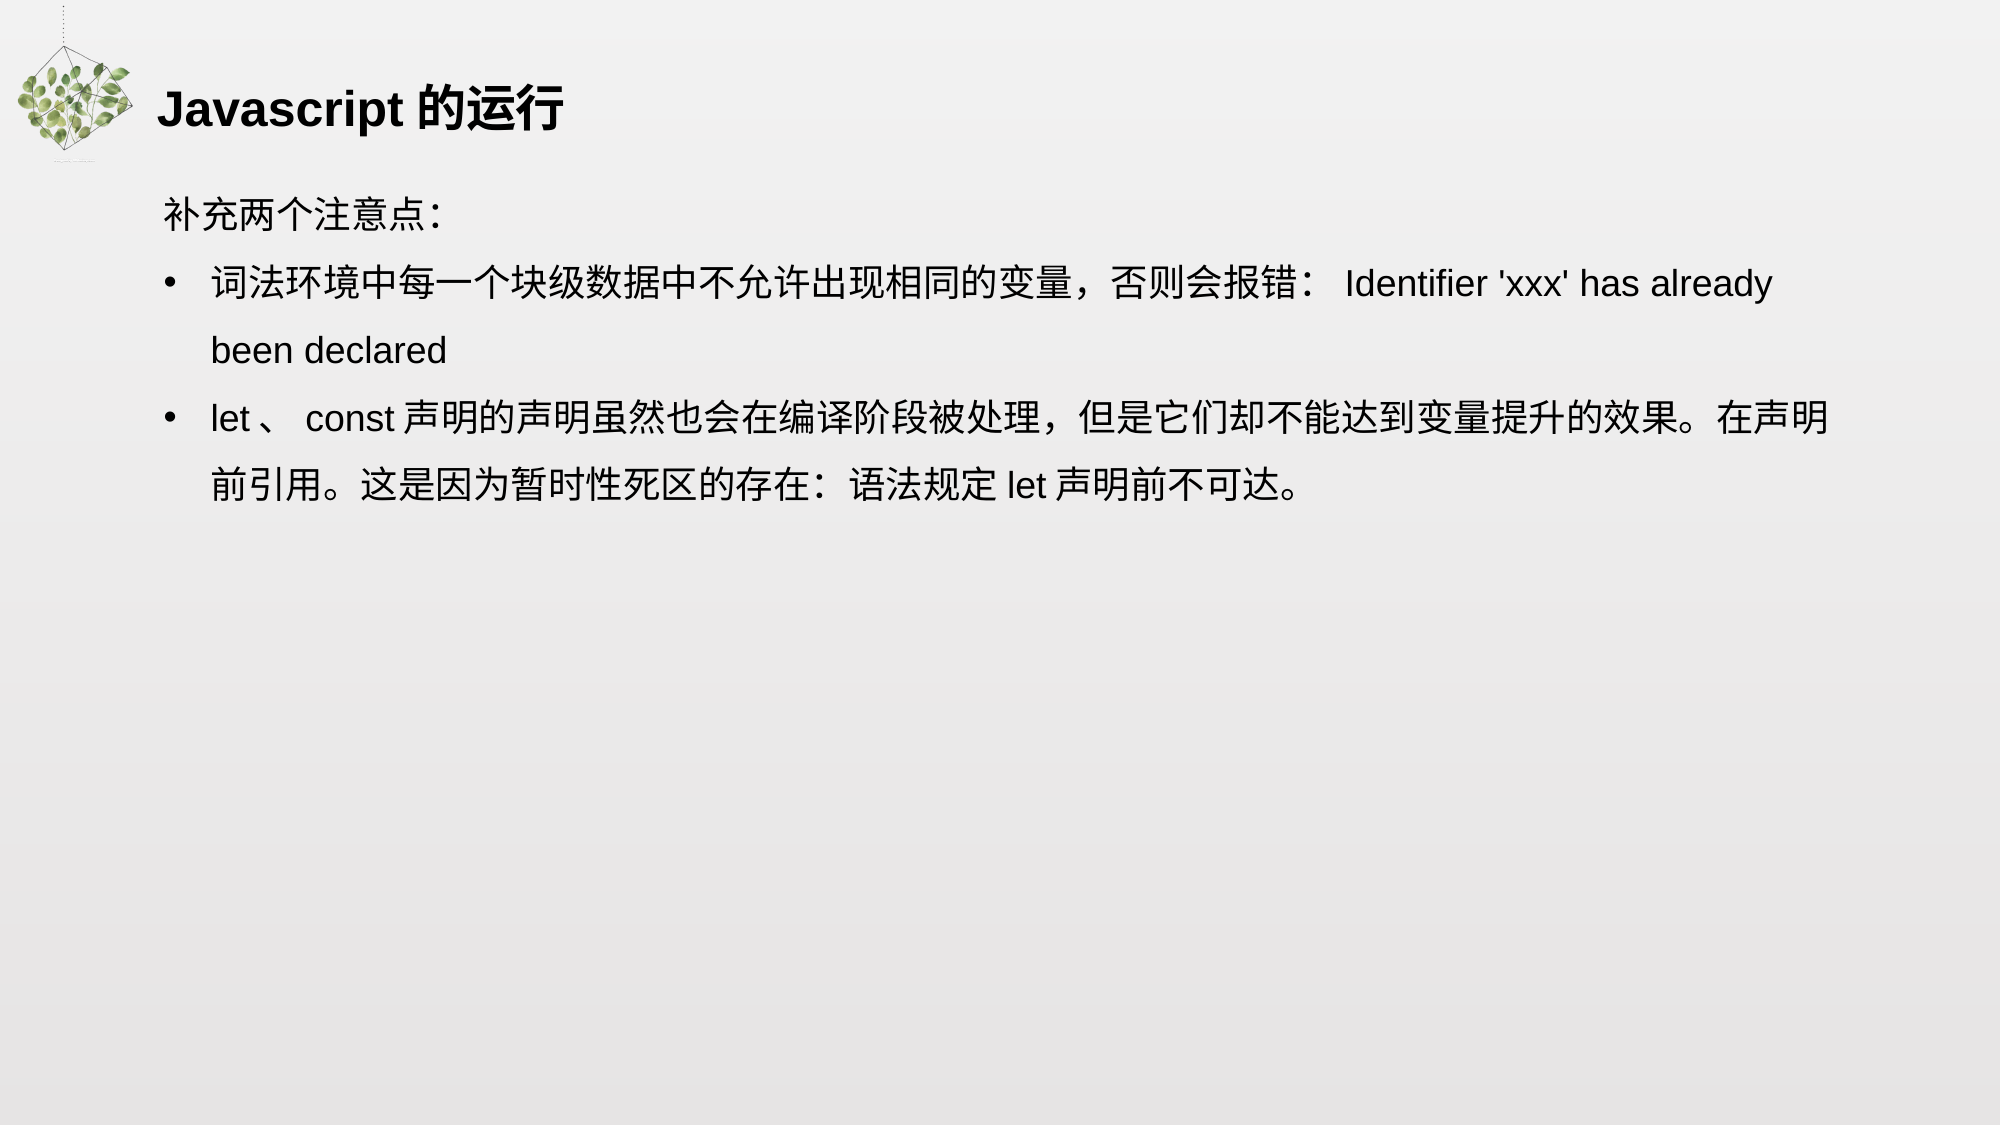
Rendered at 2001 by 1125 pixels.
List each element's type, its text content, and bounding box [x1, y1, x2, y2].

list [0, 0, 149, 179]
text_box 补充两个注意点： 词法环境中每一个块级数据中不允许出现相同的变量，否则会报错：Identifier 'xxx' has already been declared let、const声明的声明虽然也会在编译阶段被处理，但是它们却不能达到变量提升的效果。在声明前引用。这是因为暂时性死区的存在：语法规定let声明前不可达。 [148, 161, 1850, 514]
title Javascript的运行 [149, 62, 1851, 150]
